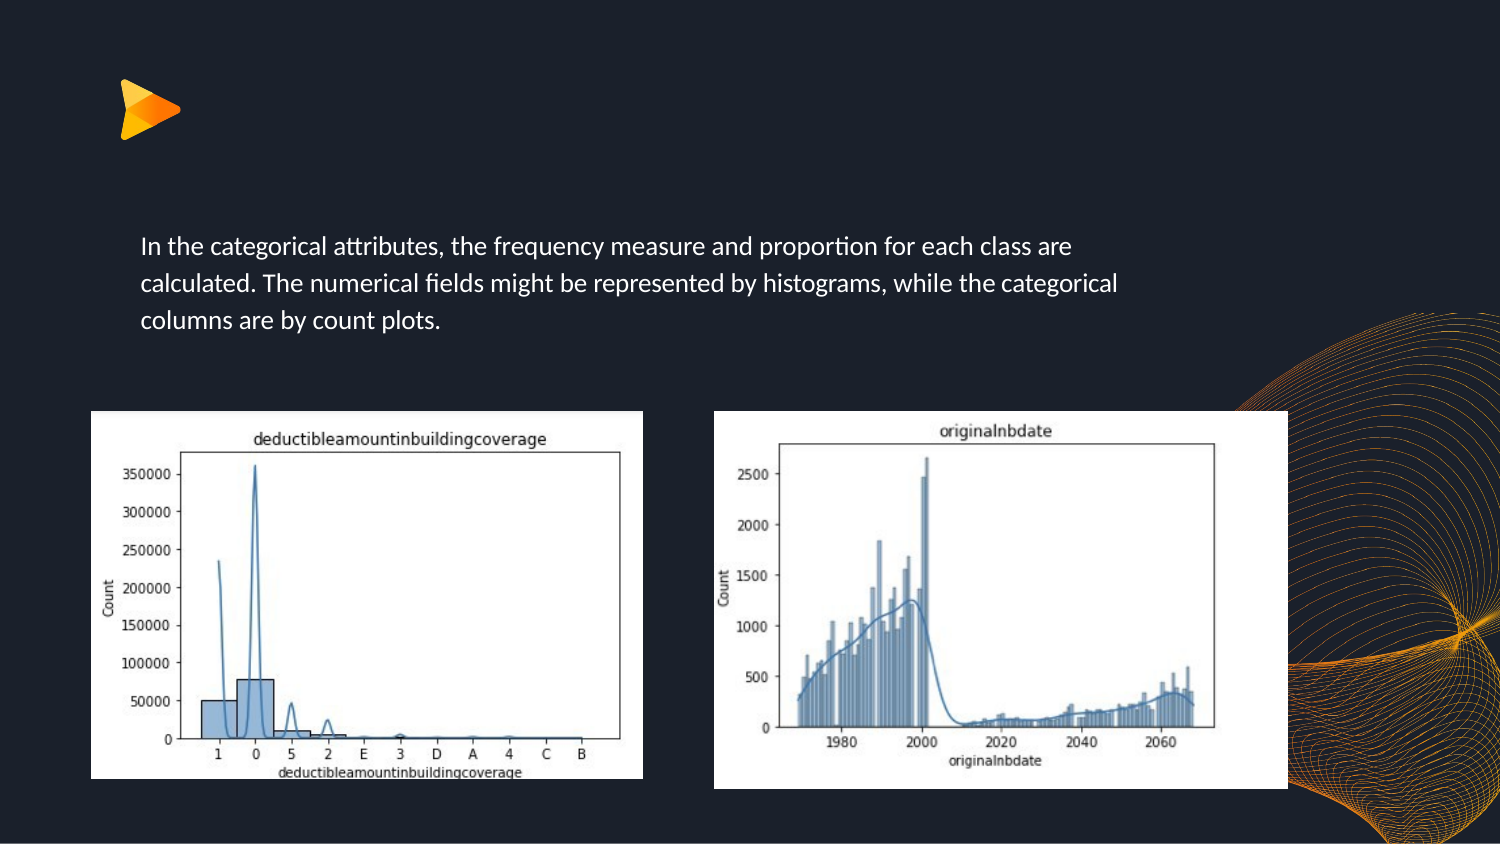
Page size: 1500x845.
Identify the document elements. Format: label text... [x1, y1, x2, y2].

picture [714, 313, 1500, 844]
picture [90, 411, 644, 780]
picture [119, 77, 181, 140]
text_box In the categorical attributes, the frequency measure and proportion for each class are calculated. The numerical fields might be represented by histograms, while the categorical columns are by count plots. [138, 221, 1131, 335]
